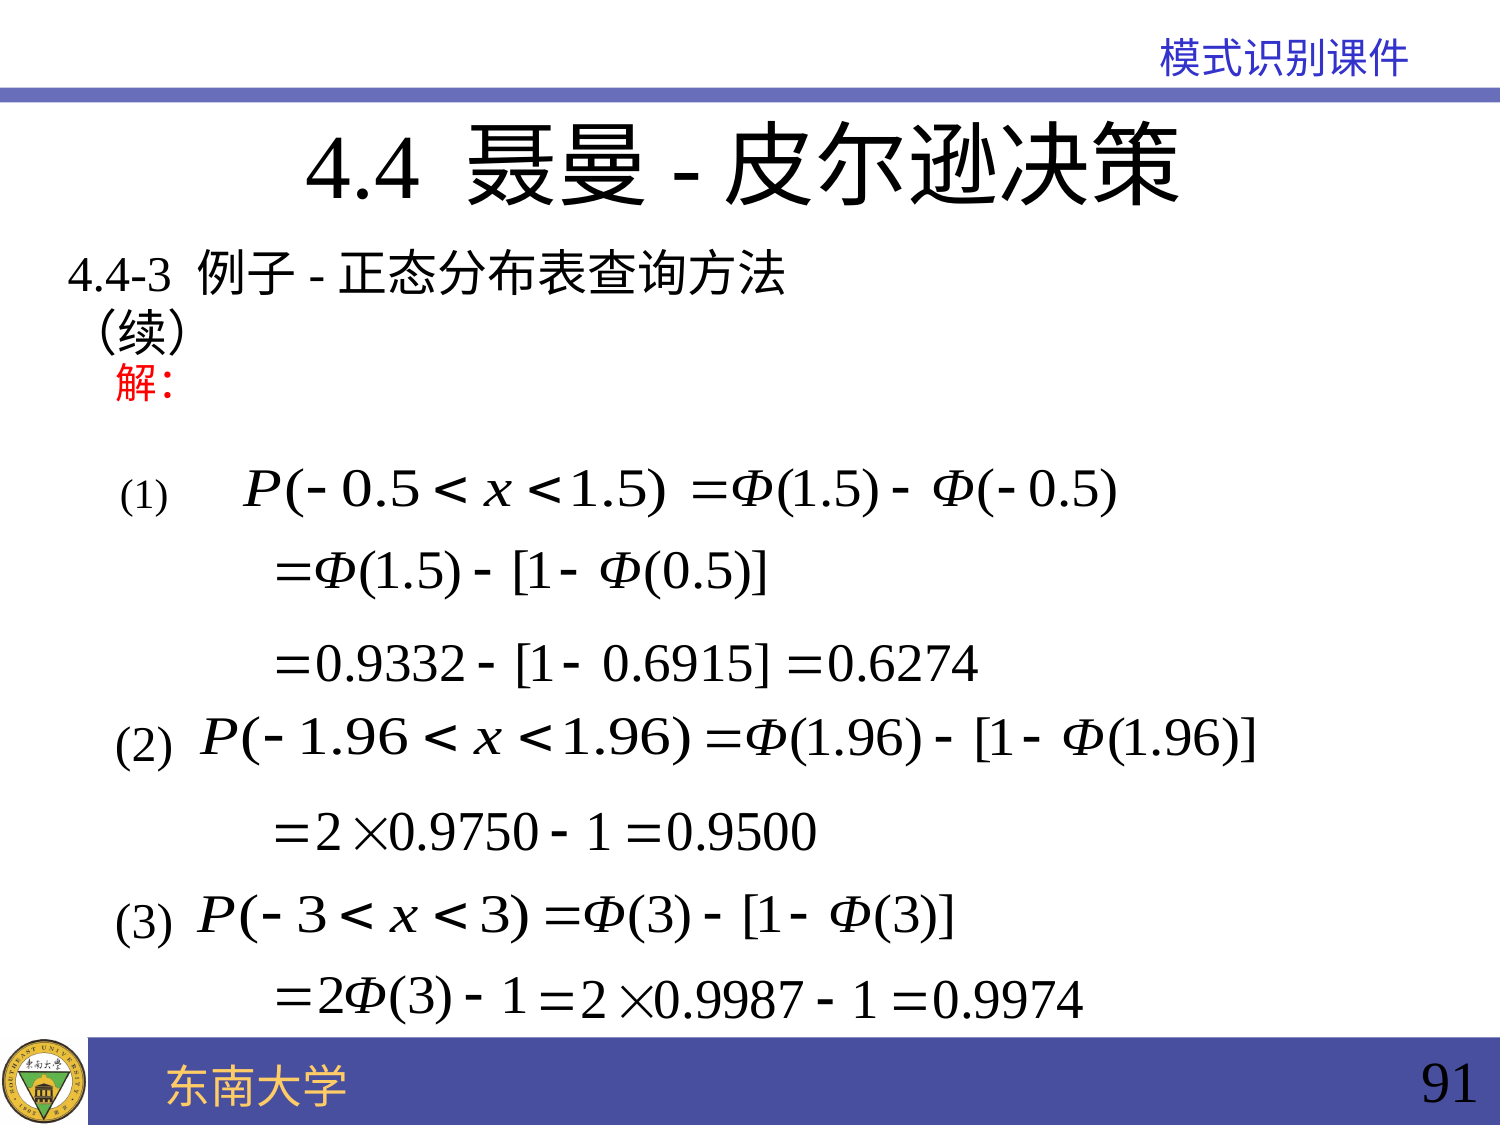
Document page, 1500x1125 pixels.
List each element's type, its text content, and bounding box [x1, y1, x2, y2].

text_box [104, 455, 1128, 529]
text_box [262, 963, 1093, 1037]
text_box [261, 798, 828, 865]
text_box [100, 881, 966, 957]
text_box 4.4-3 例子-正态分布表查询方法（续） [53, 234, 951, 370]
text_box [100, 703, 1265, 780]
text_box 4.4 聂曼-皮尔逊决策 [112, 99, 1376, 256]
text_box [262, 631, 990, 702]
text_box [262, 538, 777, 612]
text_box 91 [1406, 1036, 1500, 1122]
text_box 解： [100, 349, 215, 415]
picture [0, 1038, 88, 1125]
